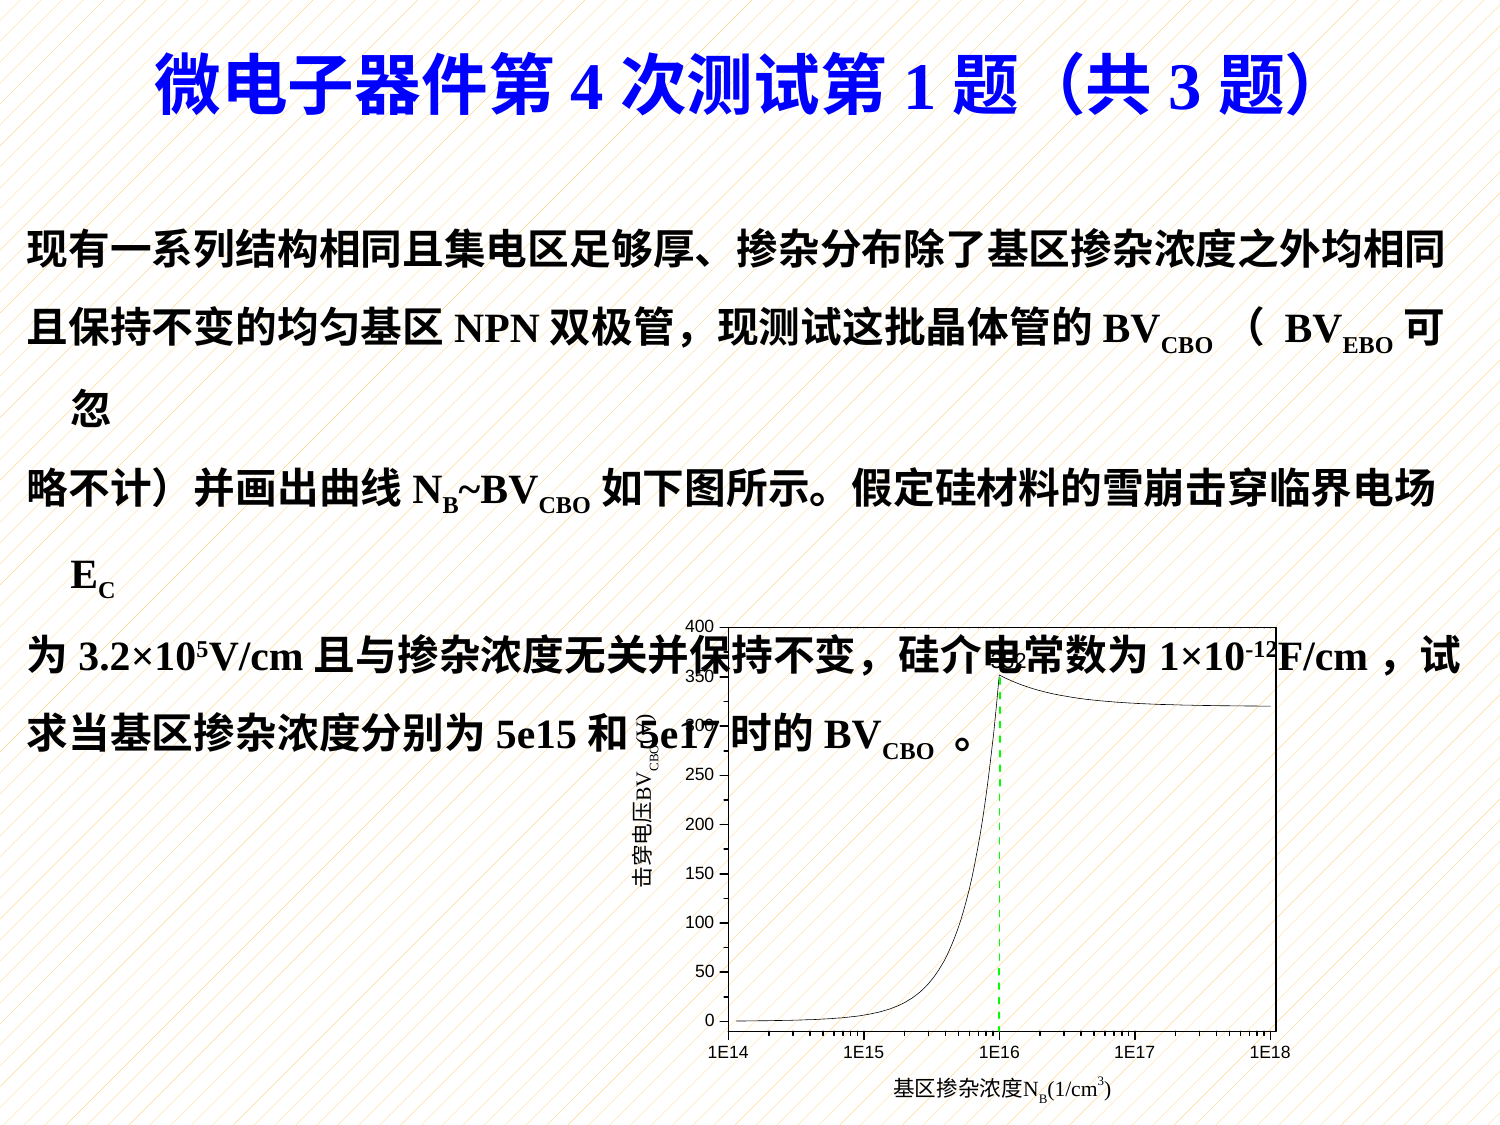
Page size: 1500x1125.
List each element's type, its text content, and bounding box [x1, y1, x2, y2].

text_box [584, 562, 1389, 1125]
text_box 微电子器件第4次测试第1题（共3题） 现有一系列结构相同且集电区足够厚、掺杂分布除了基区掺杂浓度之外均相同 且保持不变的均匀基区NPN双极管，现测试这批晶体管的BVCBO（ BVEBO可忽 略不计）并画出曲线NB~BVCBO如下图所示。假定硅材料的雪崩击穿临界电场EC 为3.2×105V/cm且与掺杂浓度无关并保持不变，硅介电常数为1×10-12F/cm，试 求当基区掺杂浓度分别为5e15和5e17时的BVCBO 。 [11, 0, 1495, 772]
